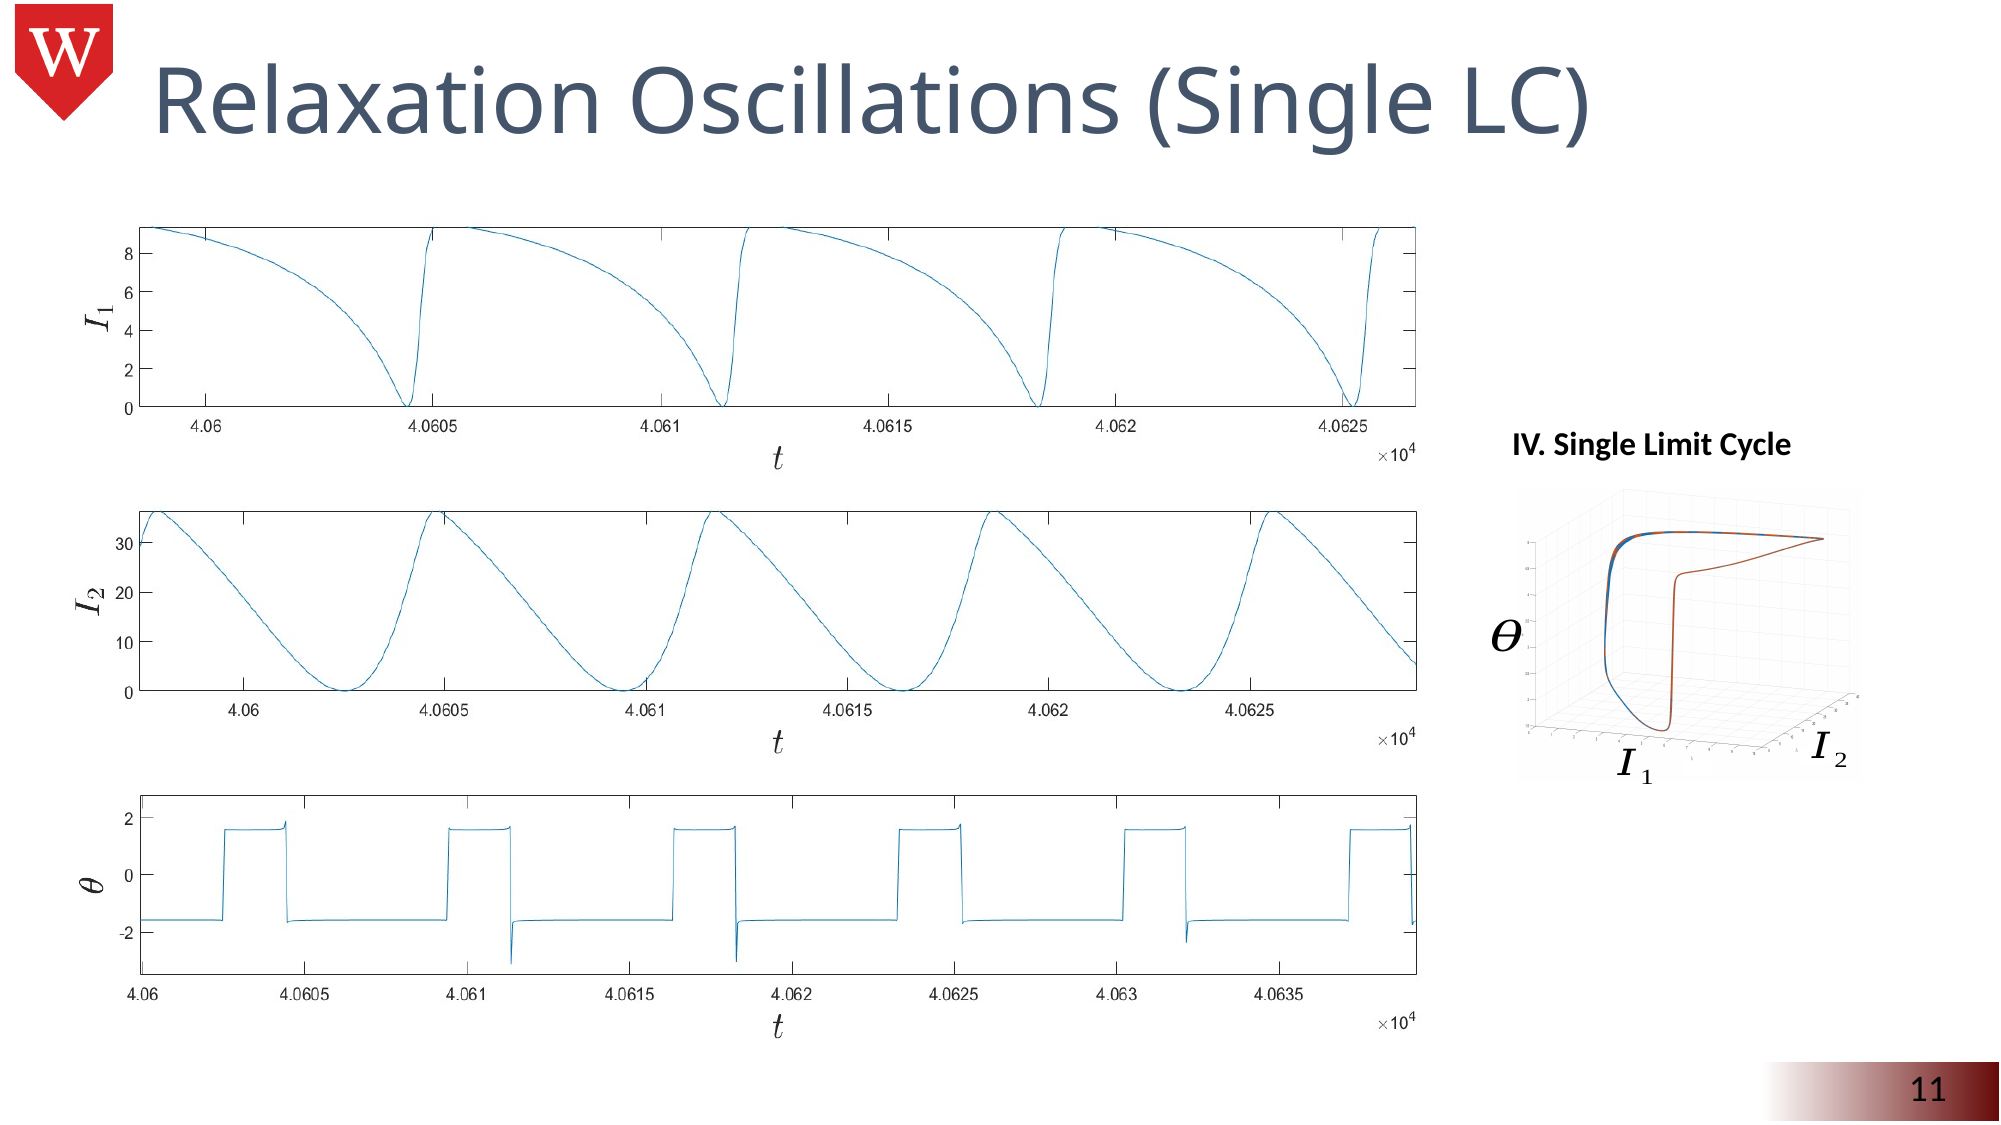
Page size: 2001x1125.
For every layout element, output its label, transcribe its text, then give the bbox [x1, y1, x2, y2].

list Relaxation Oscillations (Single LC) [136, 46, 2000, 179]
picture [1516, 489, 1862, 782]
text_box IV. Single Limit Cycle [1497, 414, 1871, 470]
text_box [1502, 628, 1516, 634]
picture [51, 156, 1487, 1103]
picture [0, 0, 137, 133]
